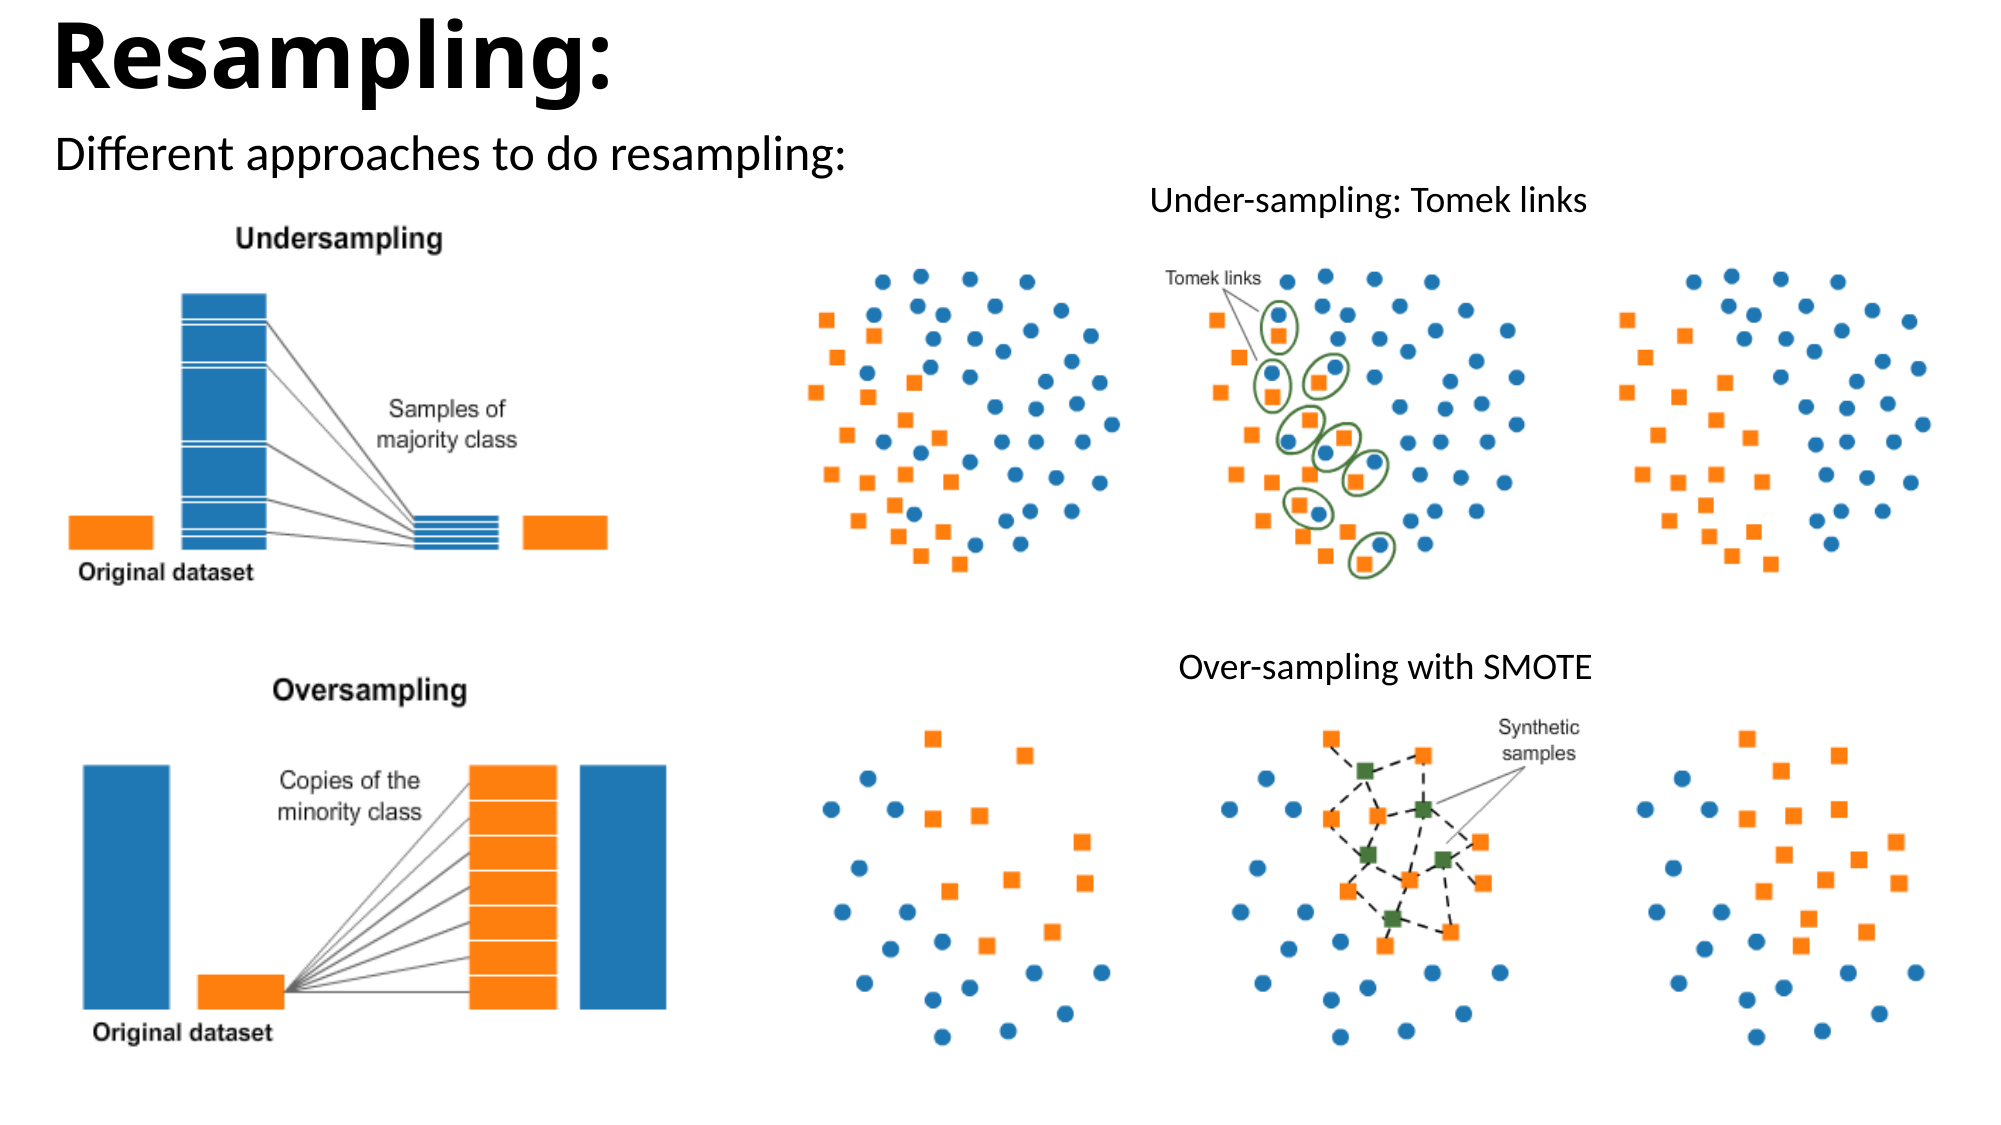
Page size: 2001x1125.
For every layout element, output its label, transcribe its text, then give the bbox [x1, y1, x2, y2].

text_box Different approaches to do resampling: [40, 113, 863, 189]
picture [817, 713, 1933, 1056]
title Resampling: [34, 0, 1760, 168]
picture [805, 262, 1933, 584]
picture [34, 664, 674, 1056]
picture [51, 213, 674, 595]
text_box Under-sampling: Tomek links [1134, 167, 1604, 262]
text_box Over-sampling with SMOTE [1163, 634, 1608, 694]
